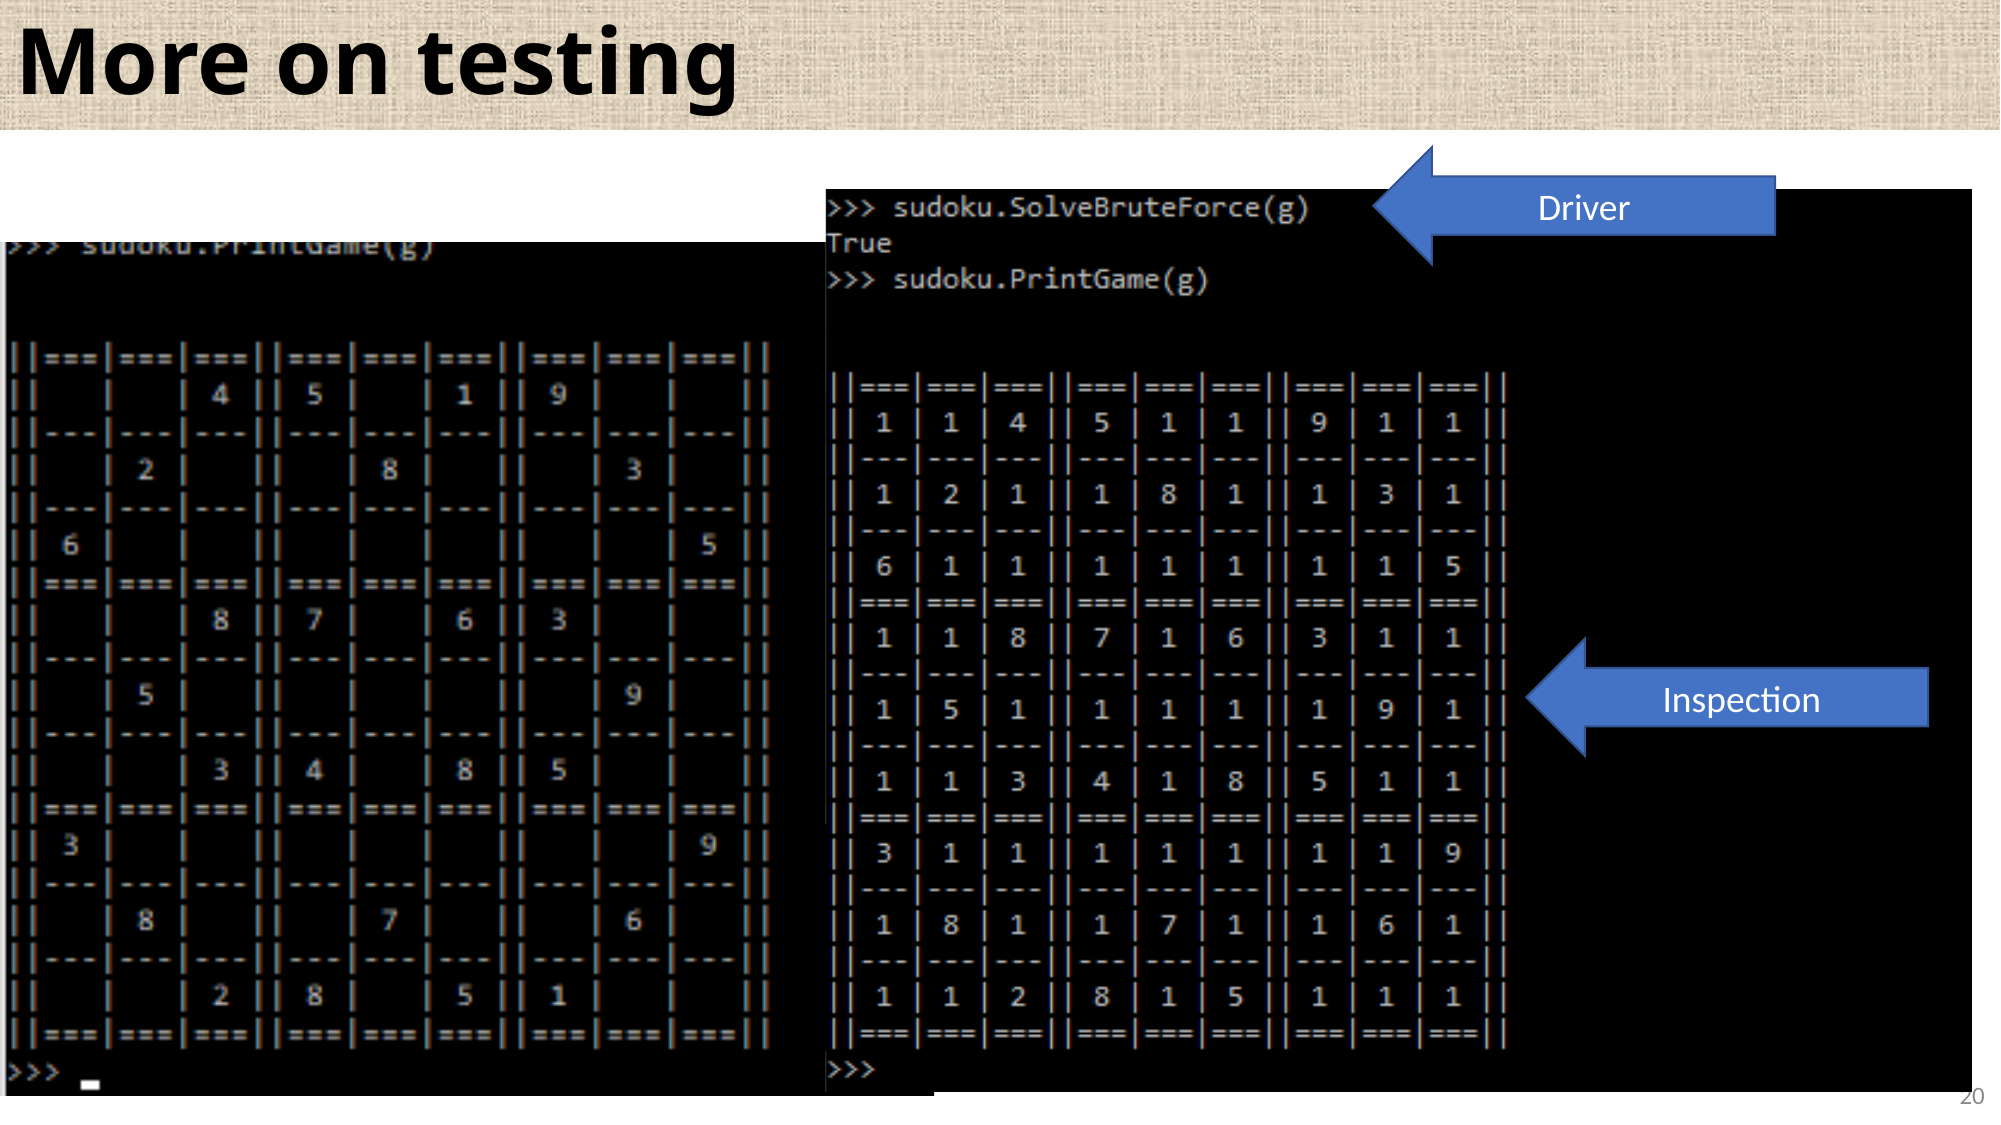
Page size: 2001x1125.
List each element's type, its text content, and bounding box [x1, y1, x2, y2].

title More on testing [0, 0, 2000, 130]
picture [0, 189, 1973, 1096]
text_box Driver [1388, 144, 1777, 189]
slide_number 20 [1550, 1065, 2000, 1125]
